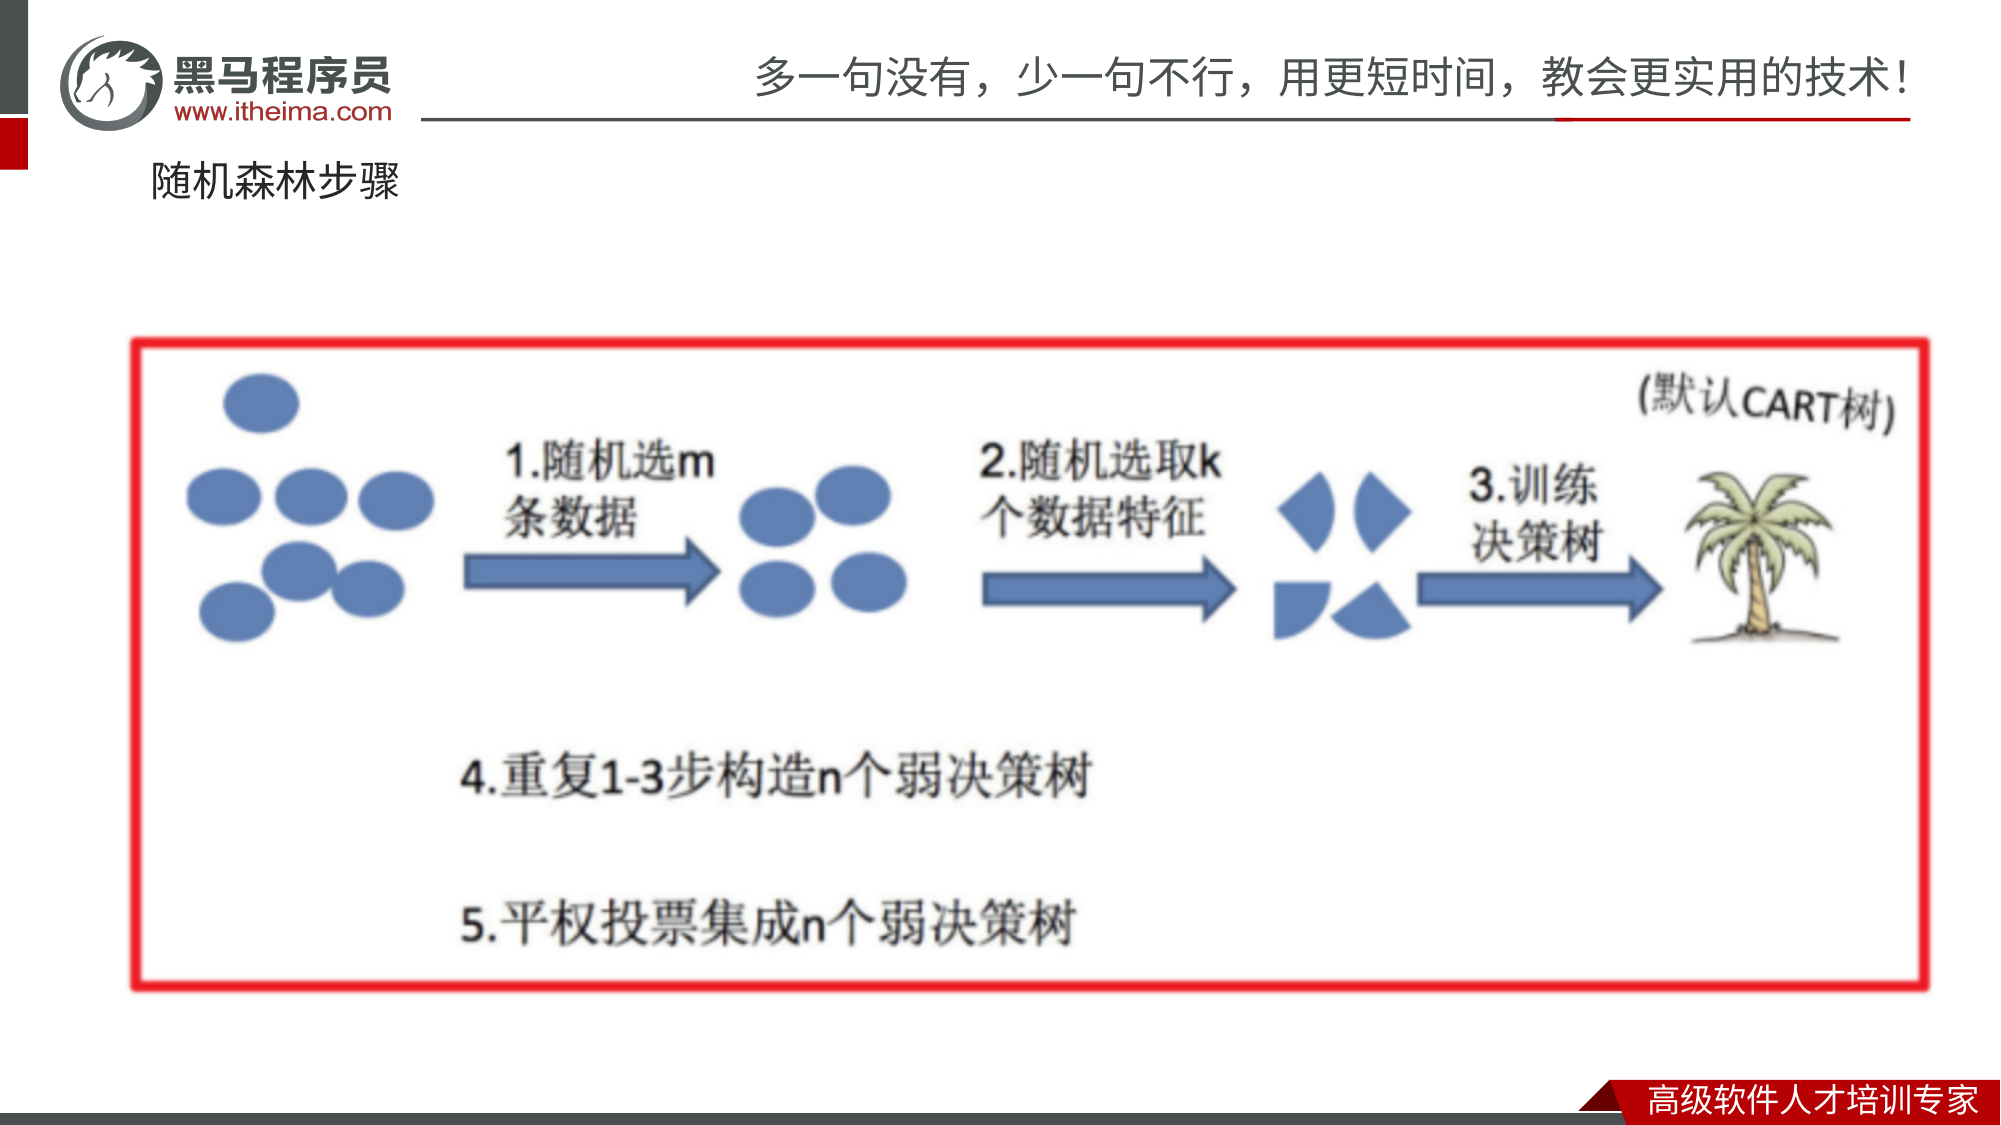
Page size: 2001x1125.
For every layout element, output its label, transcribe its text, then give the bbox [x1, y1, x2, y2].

picture [112, 317, 1941, 1001]
title 随机森林步骤 [116, 137, 1177, 223]
picture [14, 0, 453, 179]
